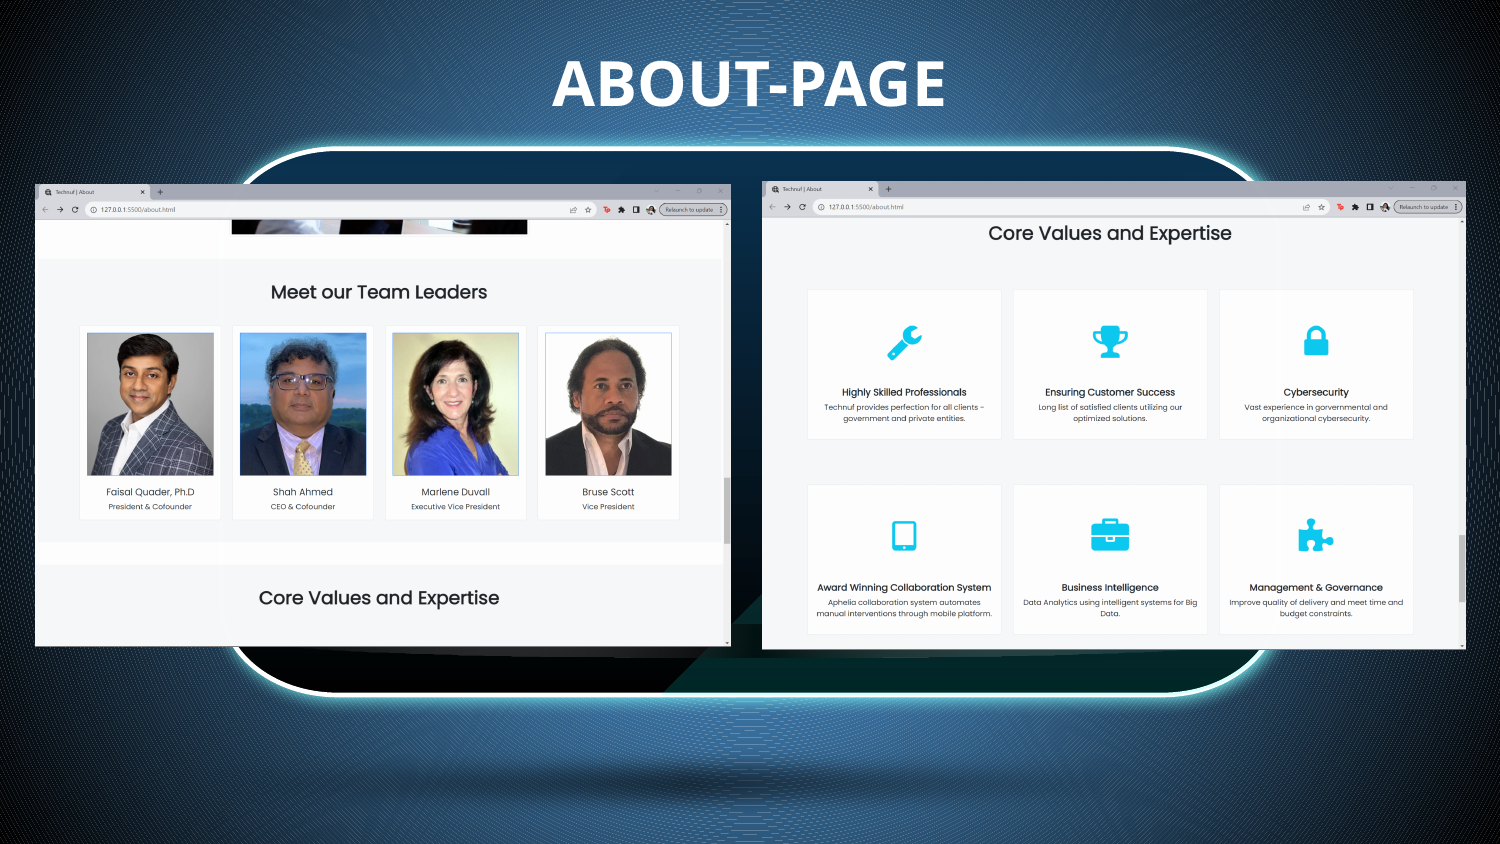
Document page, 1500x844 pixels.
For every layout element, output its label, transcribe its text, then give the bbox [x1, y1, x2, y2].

title ABOUT-PAGE [118, 34, 1382, 129]
picture [35, 183, 731, 648]
picture [761, 181, 1466, 651]
